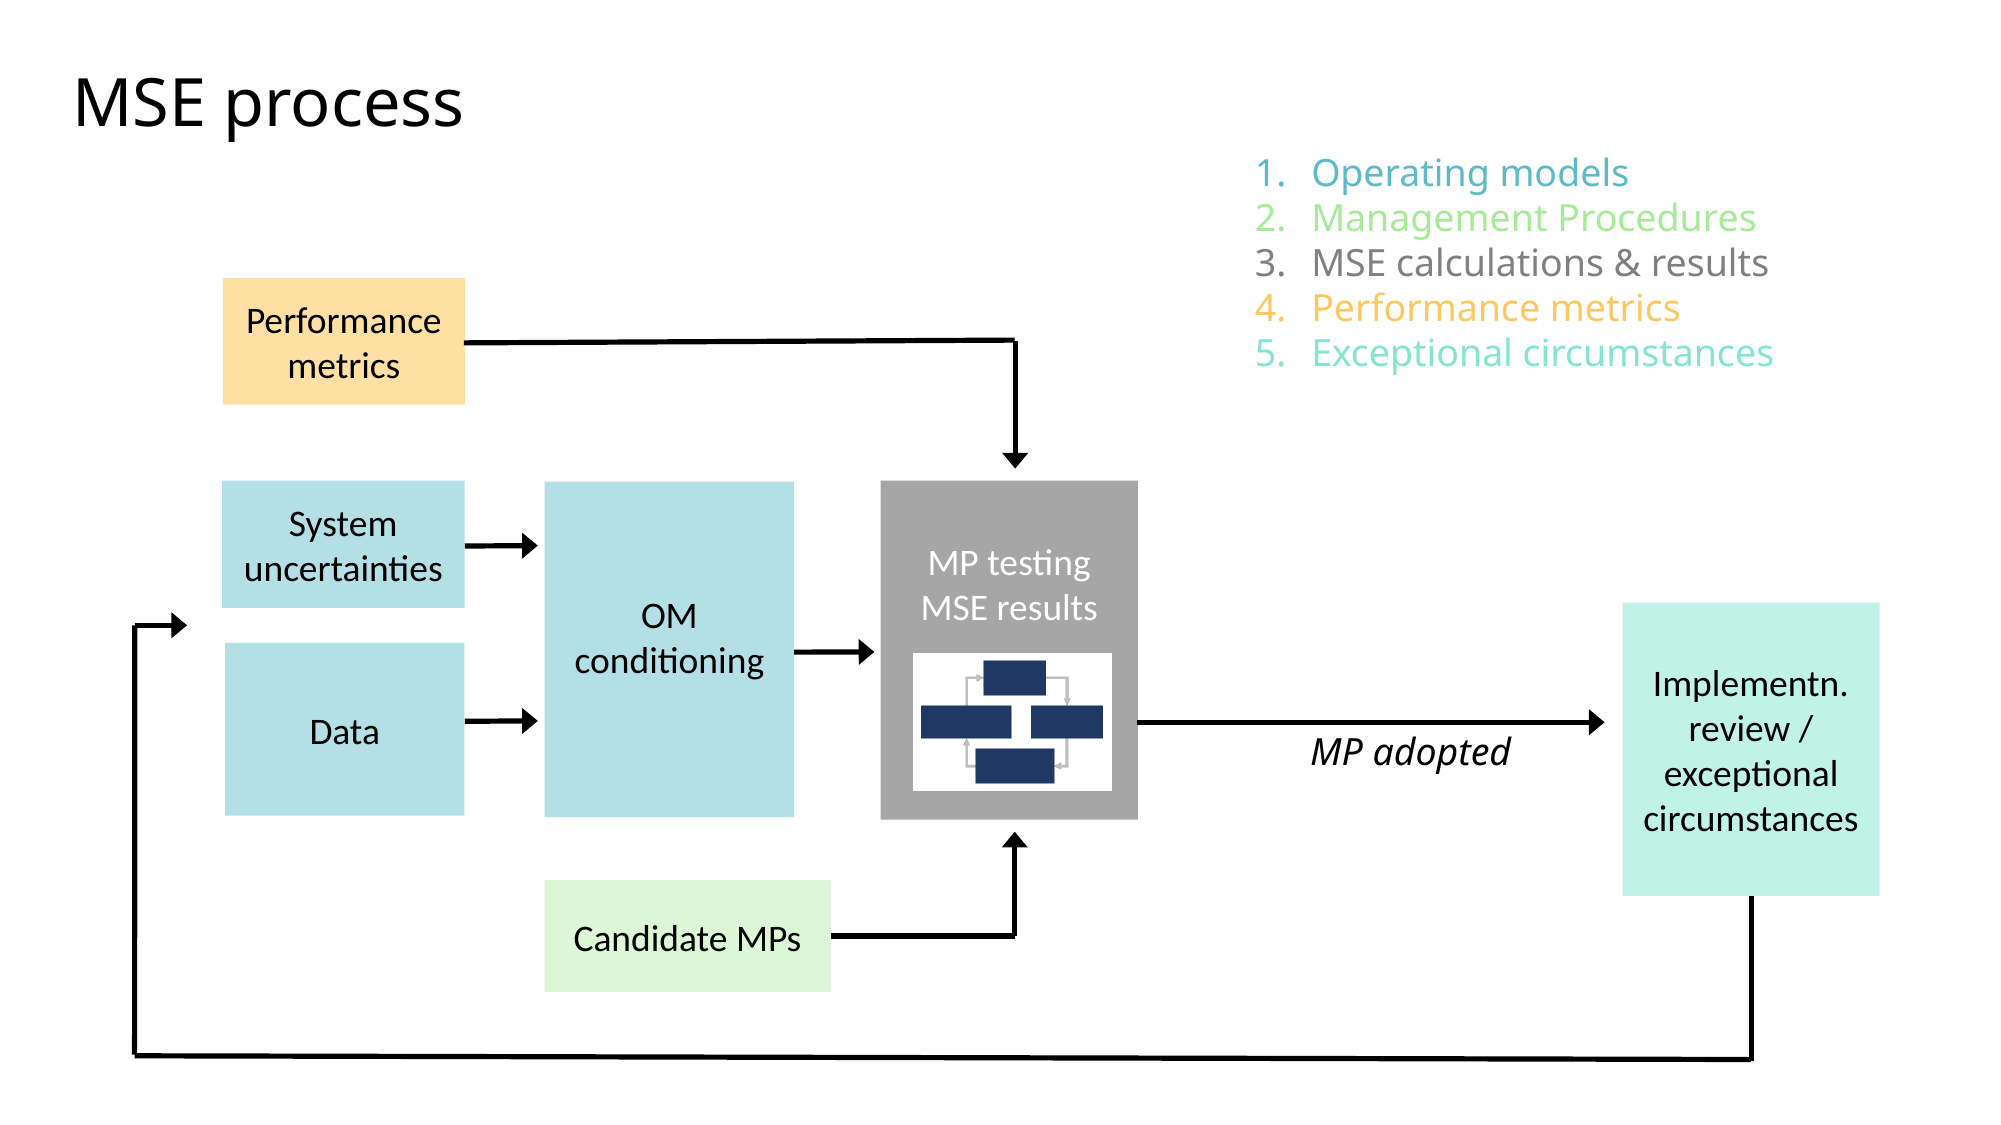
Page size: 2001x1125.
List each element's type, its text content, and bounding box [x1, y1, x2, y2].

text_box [134, 1055, 1751, 1060]
text_box Operating models Management Procedures MSE calculations & results Performance metrics Exceptional circumstances [1240, 142, 1934, 382]
text_box Candidate MPs [544, 879, 832, 993]
text_box Performance metrics [222, 277, 466, 406]
text_box MP testing MSE results [880, 480, 1139, 821]
text_box Implementn. review / exceptional circumstances [1622, 602, 1881, 897]
text_box MP adopted [1295, 723, 1561, 781]
picture [913, 653, 1112, 791]
text_box Data [224, 642, 466, 817]
title MSE process [57, 43, 633, 168]
text_box OM conditioning [544, 481, 795, 818]
text_box System uncertainties [221, 480, 466, 609]
